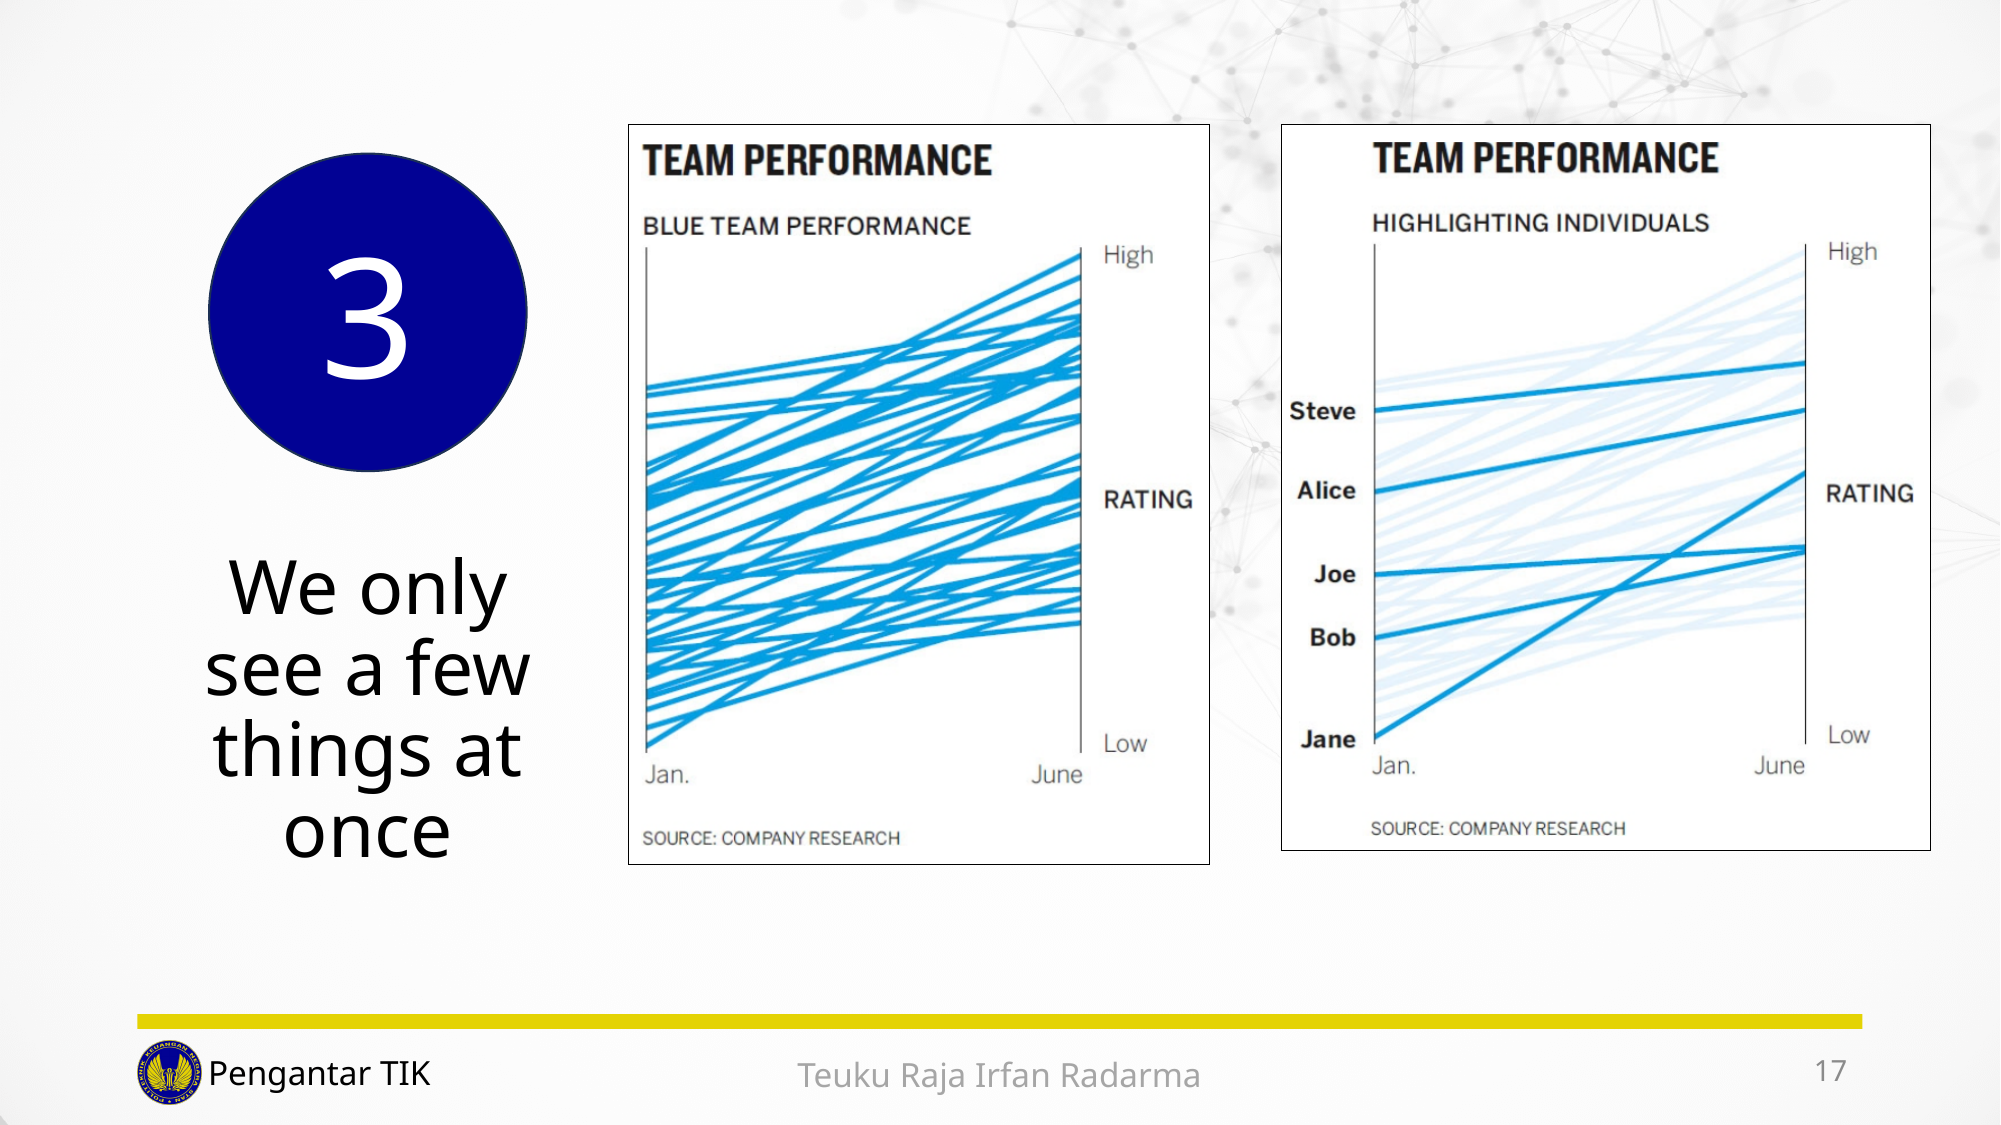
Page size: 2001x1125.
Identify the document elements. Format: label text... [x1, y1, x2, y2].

title We only see a few things at once [158, 494, 578, 930]
picture [628, 124, 1210, 865]
picture [137, 1040, 202, 1105]
text_box 3 [208, 152, 528, 473]
picture [1281, 124, 1931, 851]
slide_number 17 [1412, 1042, 1863, 1103]
